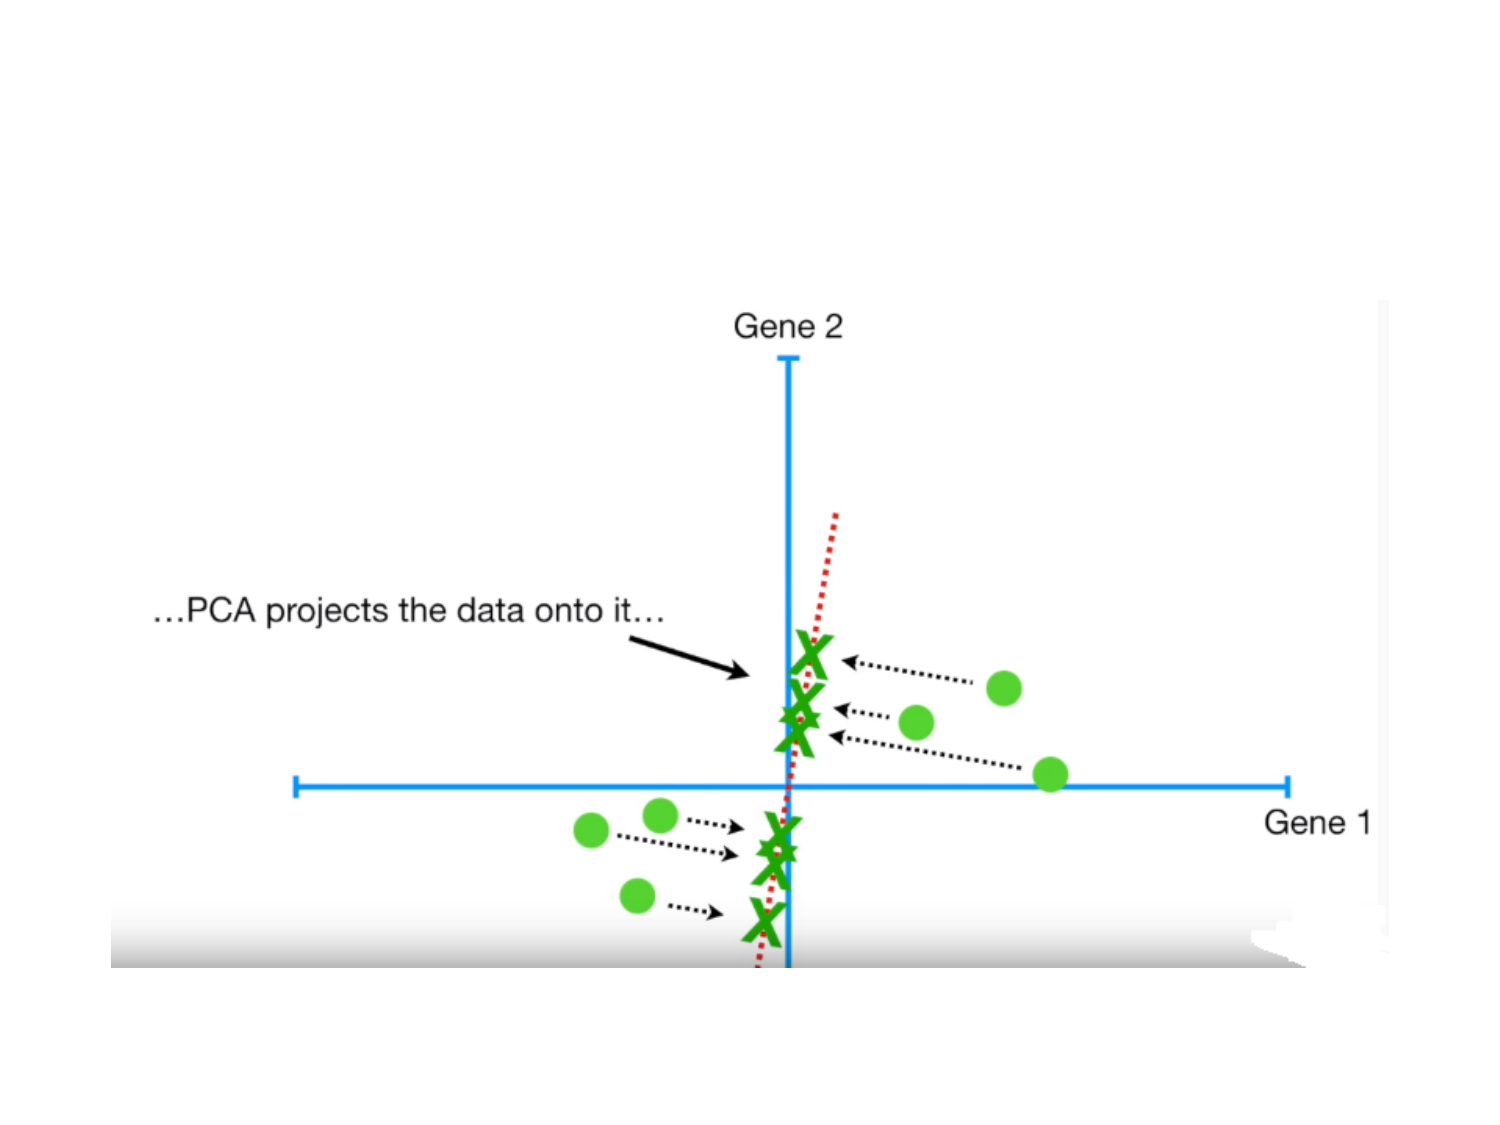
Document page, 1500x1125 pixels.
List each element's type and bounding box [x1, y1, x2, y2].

list [111, 299, 1389, 968]
